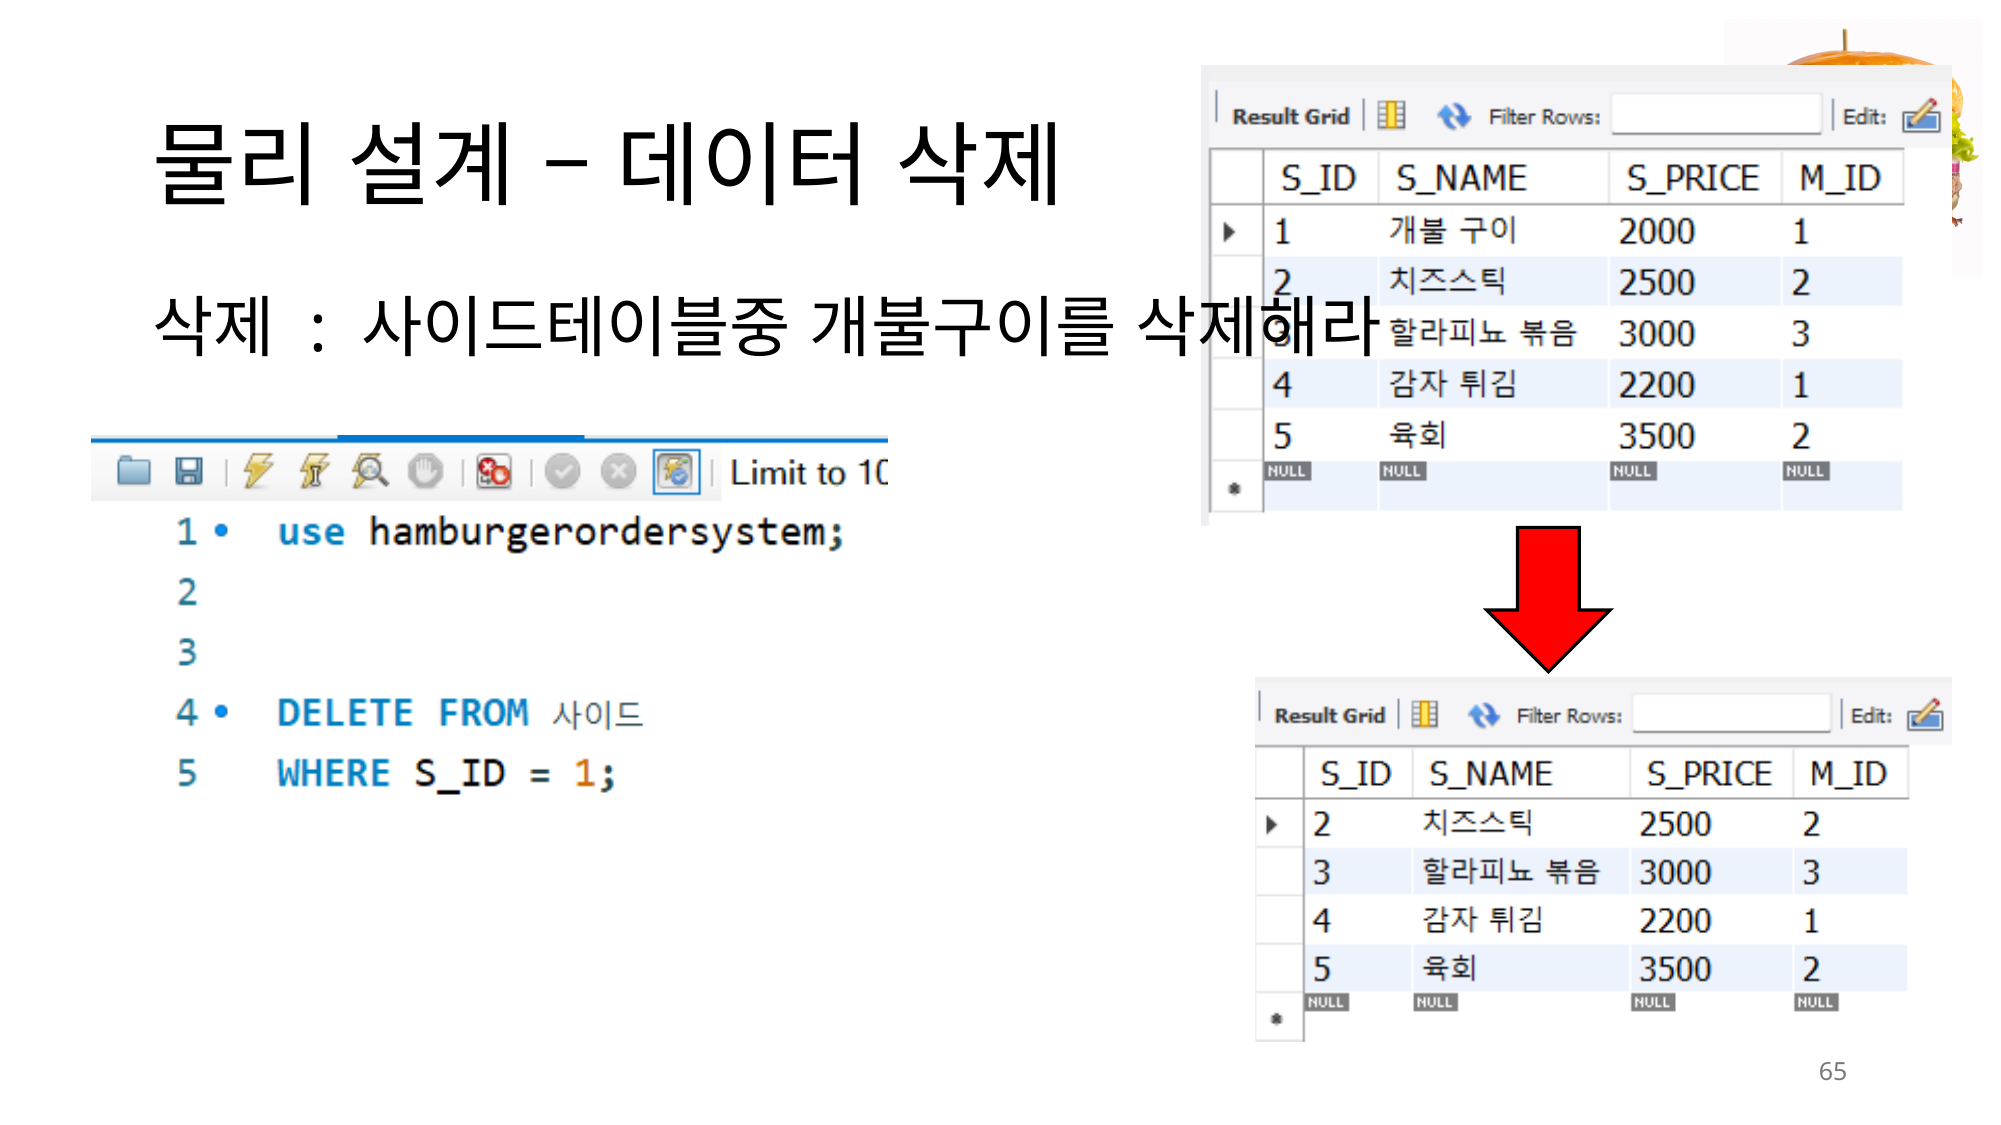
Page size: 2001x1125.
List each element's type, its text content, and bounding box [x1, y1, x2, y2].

text_box [1482, 526, 1614, 675]
picture [1200, 19, 1983, 526]
title 물리 설계 – 데이터 삭제 [137, 59, 1863, 277]
picture [90, 434, 889, 822]
slide_number 65 [1412, 1042, 1863, 1103]
text_box 삭제 : 사이드테이블중 개불구이를 삭제해라 [137, 277, 1200, 372]
picture [1255, 676, 1952, 1042]
